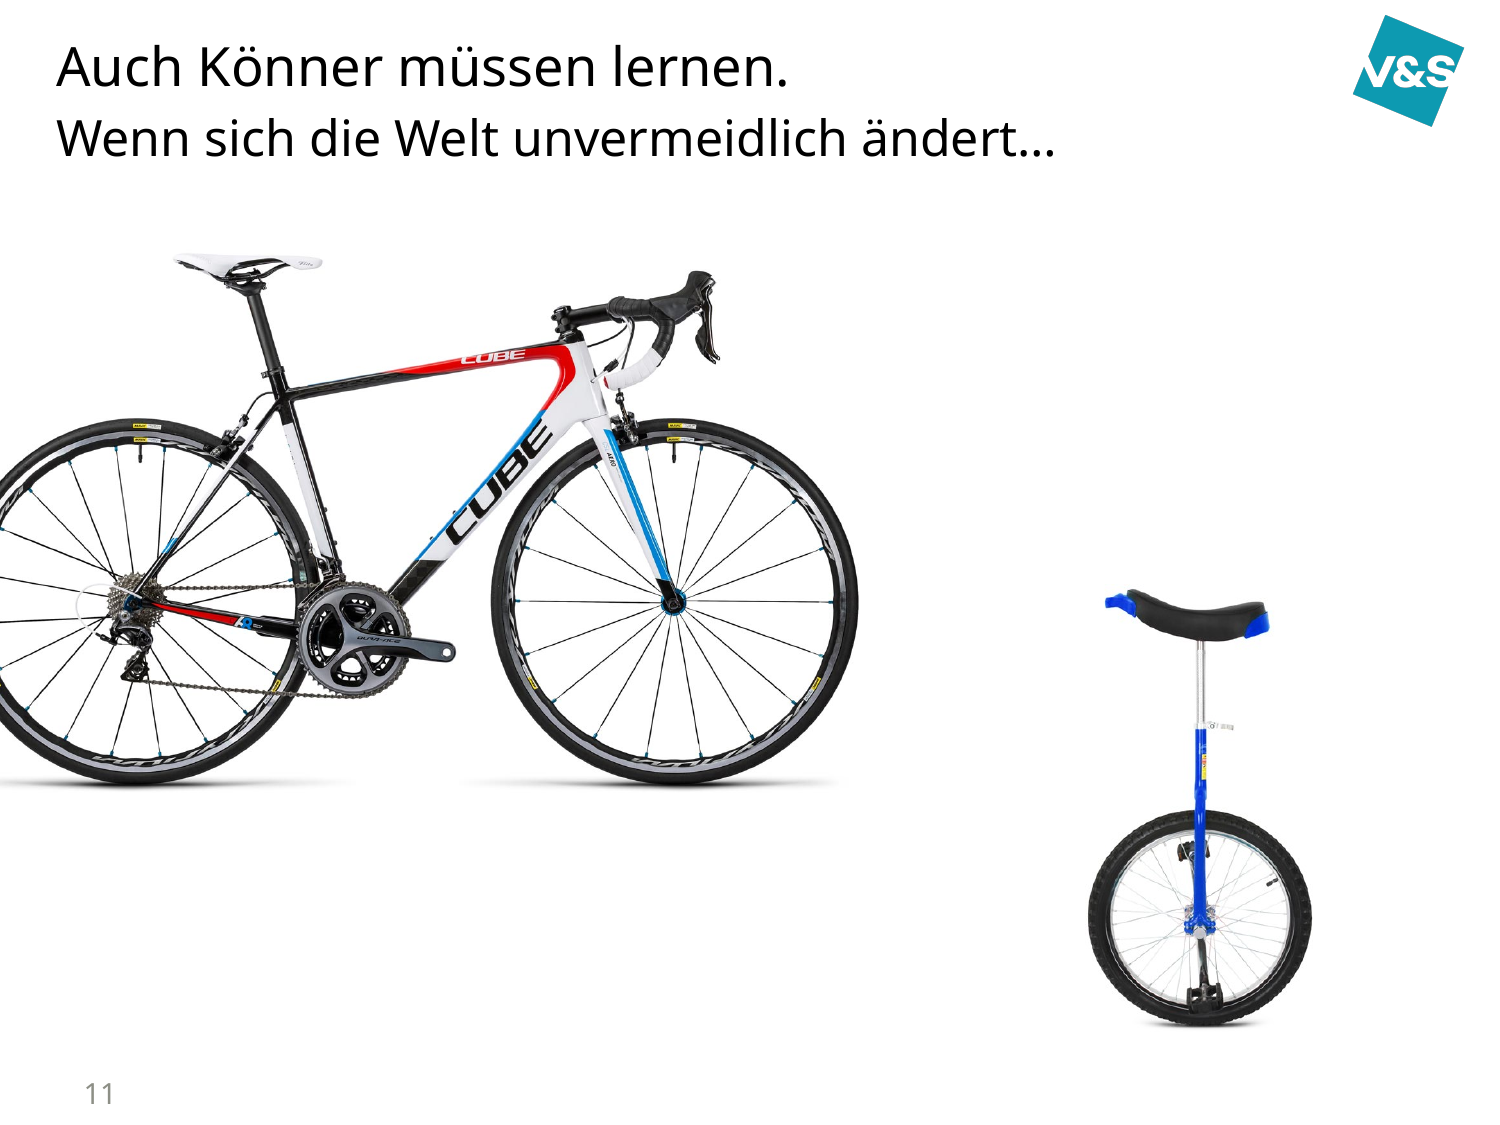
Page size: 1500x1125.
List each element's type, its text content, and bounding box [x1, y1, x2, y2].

title Auch Könner müssen lernen. Wenn sich die Welt unvermeidlich ändert… [55, 32, 1304, 174]
picture [974, 584, 1423, 1033]
picture [1352, 0, 1495, 128]
picture [0, 243, 868, 794]
